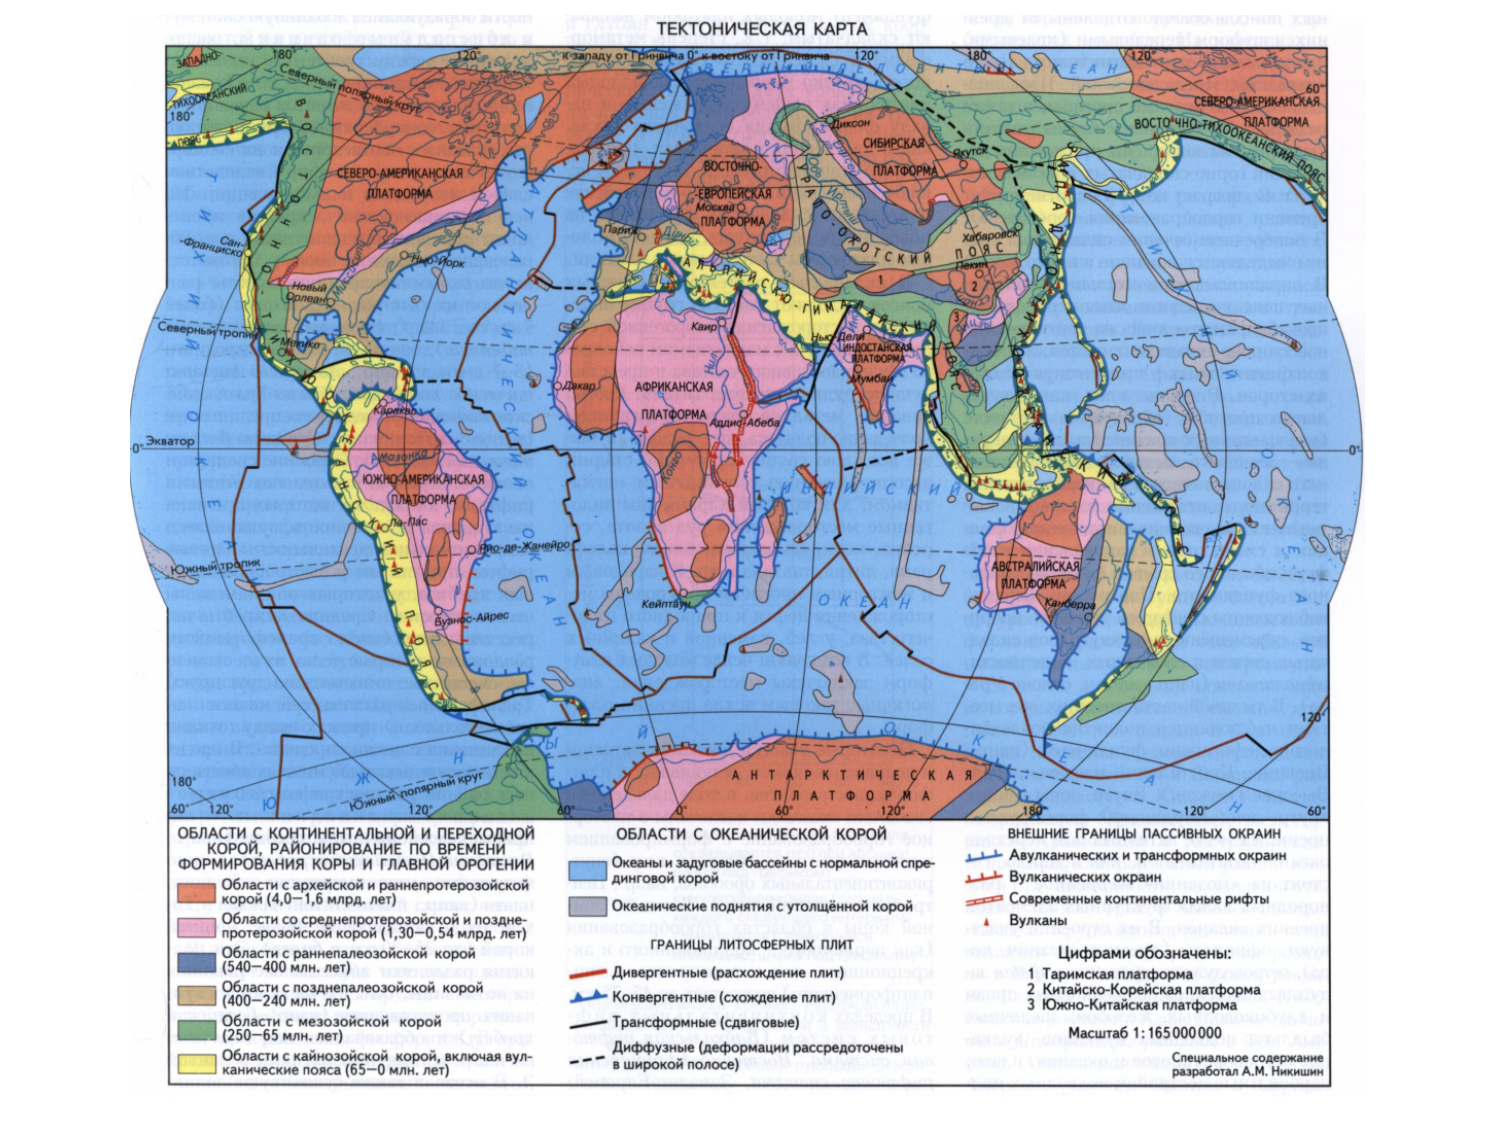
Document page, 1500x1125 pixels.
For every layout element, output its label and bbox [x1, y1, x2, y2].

list [129, 15, 1365, 1097]
